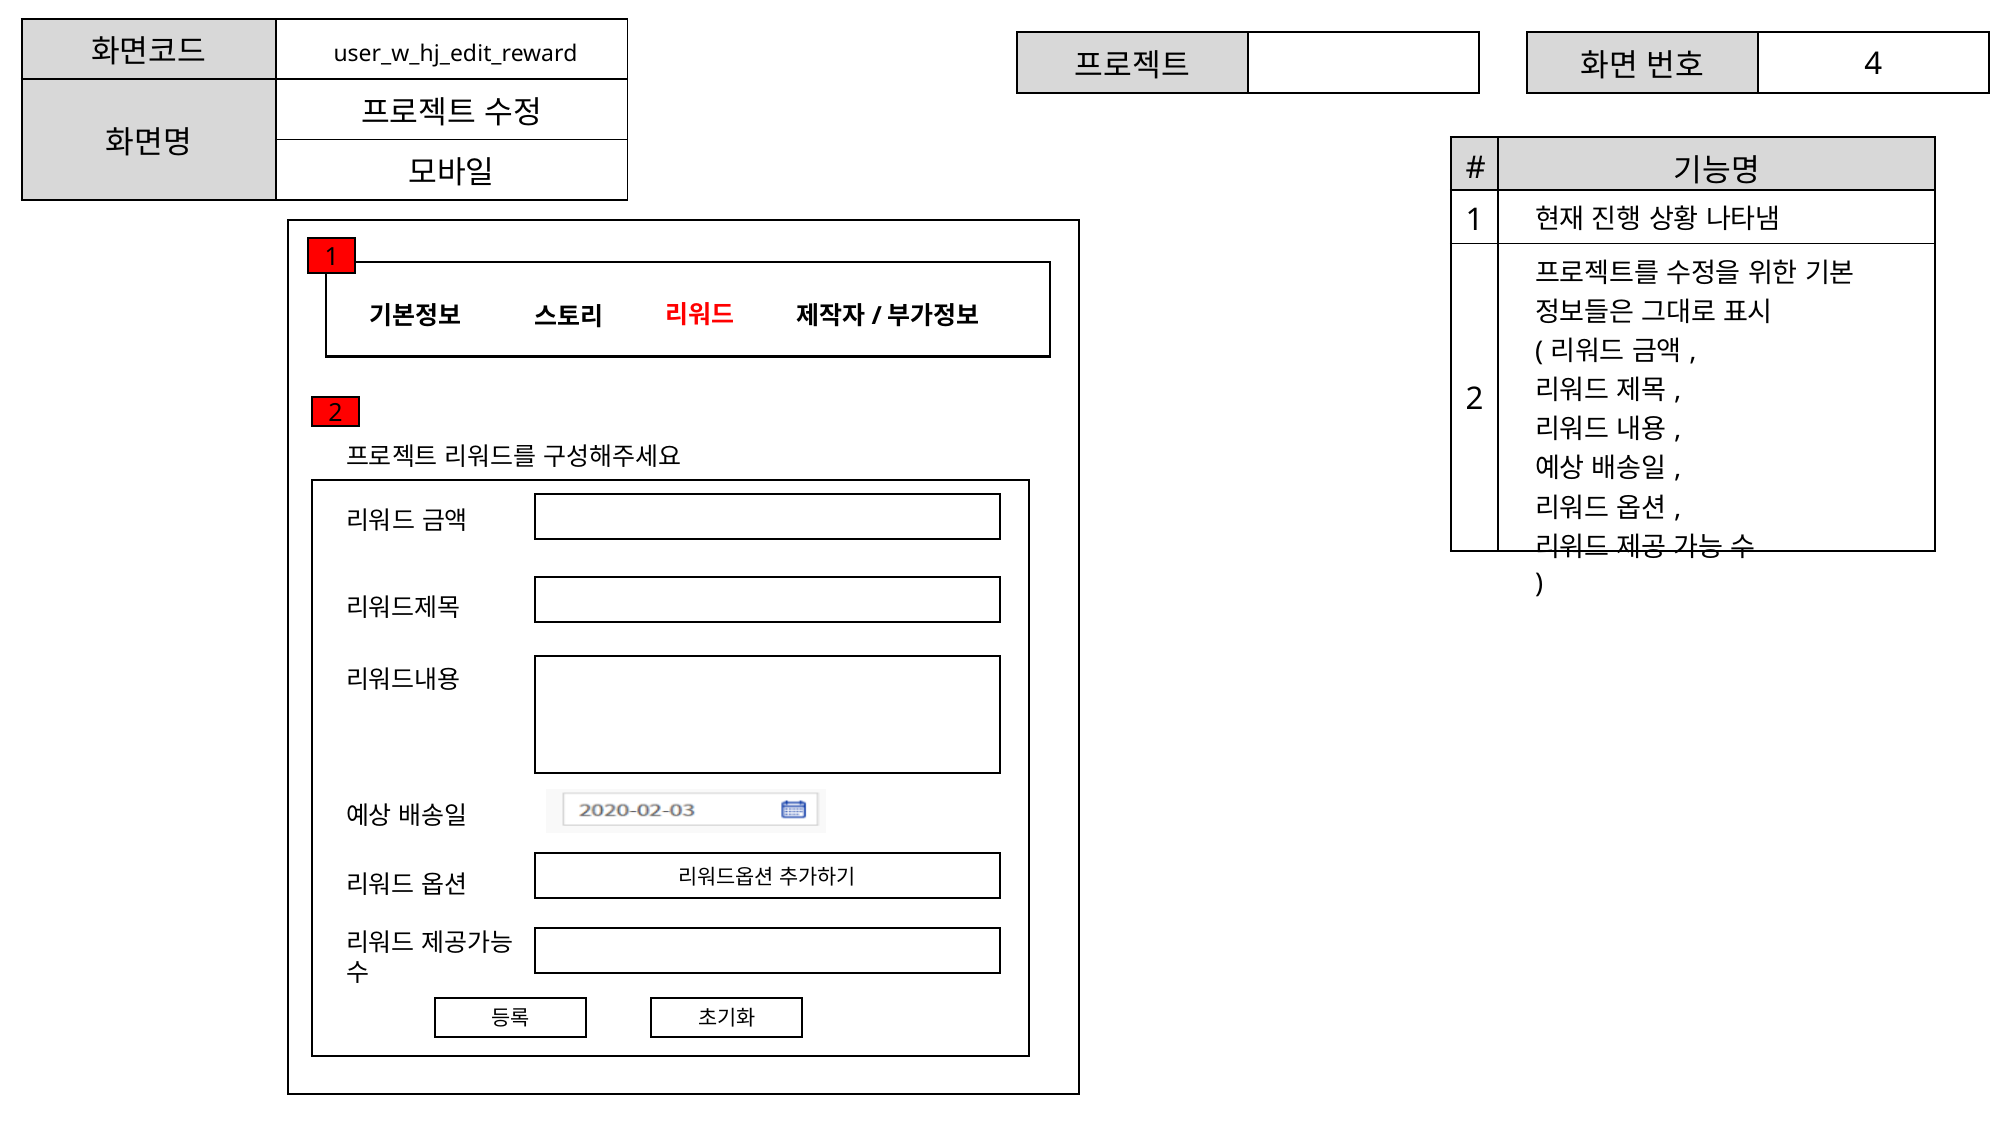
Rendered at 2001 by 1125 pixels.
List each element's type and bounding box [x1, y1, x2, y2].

text_box [287, 219, 1103, 1095]
table_header [1499, 138, 1934, 189]
table_header [1528, 33, 1757, 92]
table_header [23, 20, 275, 78]
table_header [1018, 33, 1247, 92]
table_header [1759, 33, 1988, 92]
table_cell [1452, 244, 1497, 550]
table_header [1452, 138, 1497, 189]
table_cell [277, 80, 627, 139]
table_header [277, 20, 627, 78]
table_header [1249, 33, 1478, 92]
table_cell [1499, 244, 1934, 550]
table_cell [1499, 191, 1934, 243]
table_cell [23, 80, 275, 199]
table_cell [1452, 191, 1497, 243]
table_cell [277, 140, 627, 199]
